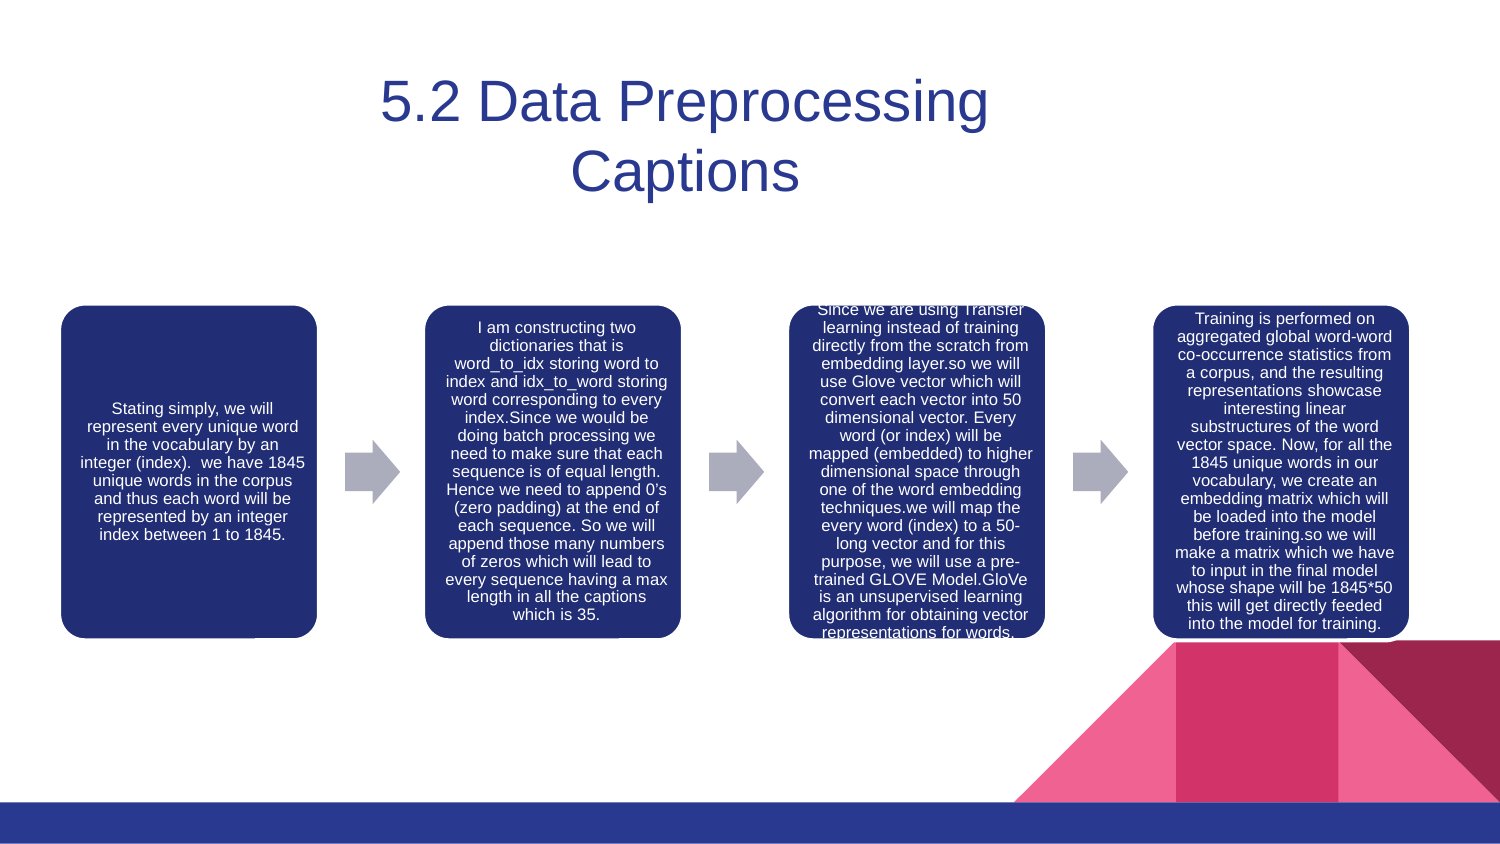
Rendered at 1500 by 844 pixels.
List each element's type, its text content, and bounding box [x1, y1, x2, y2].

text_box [58, 191, 1413, 753]
text_box 5.2 Data Preprocessing Captions [242, 56, 1129, 190]
